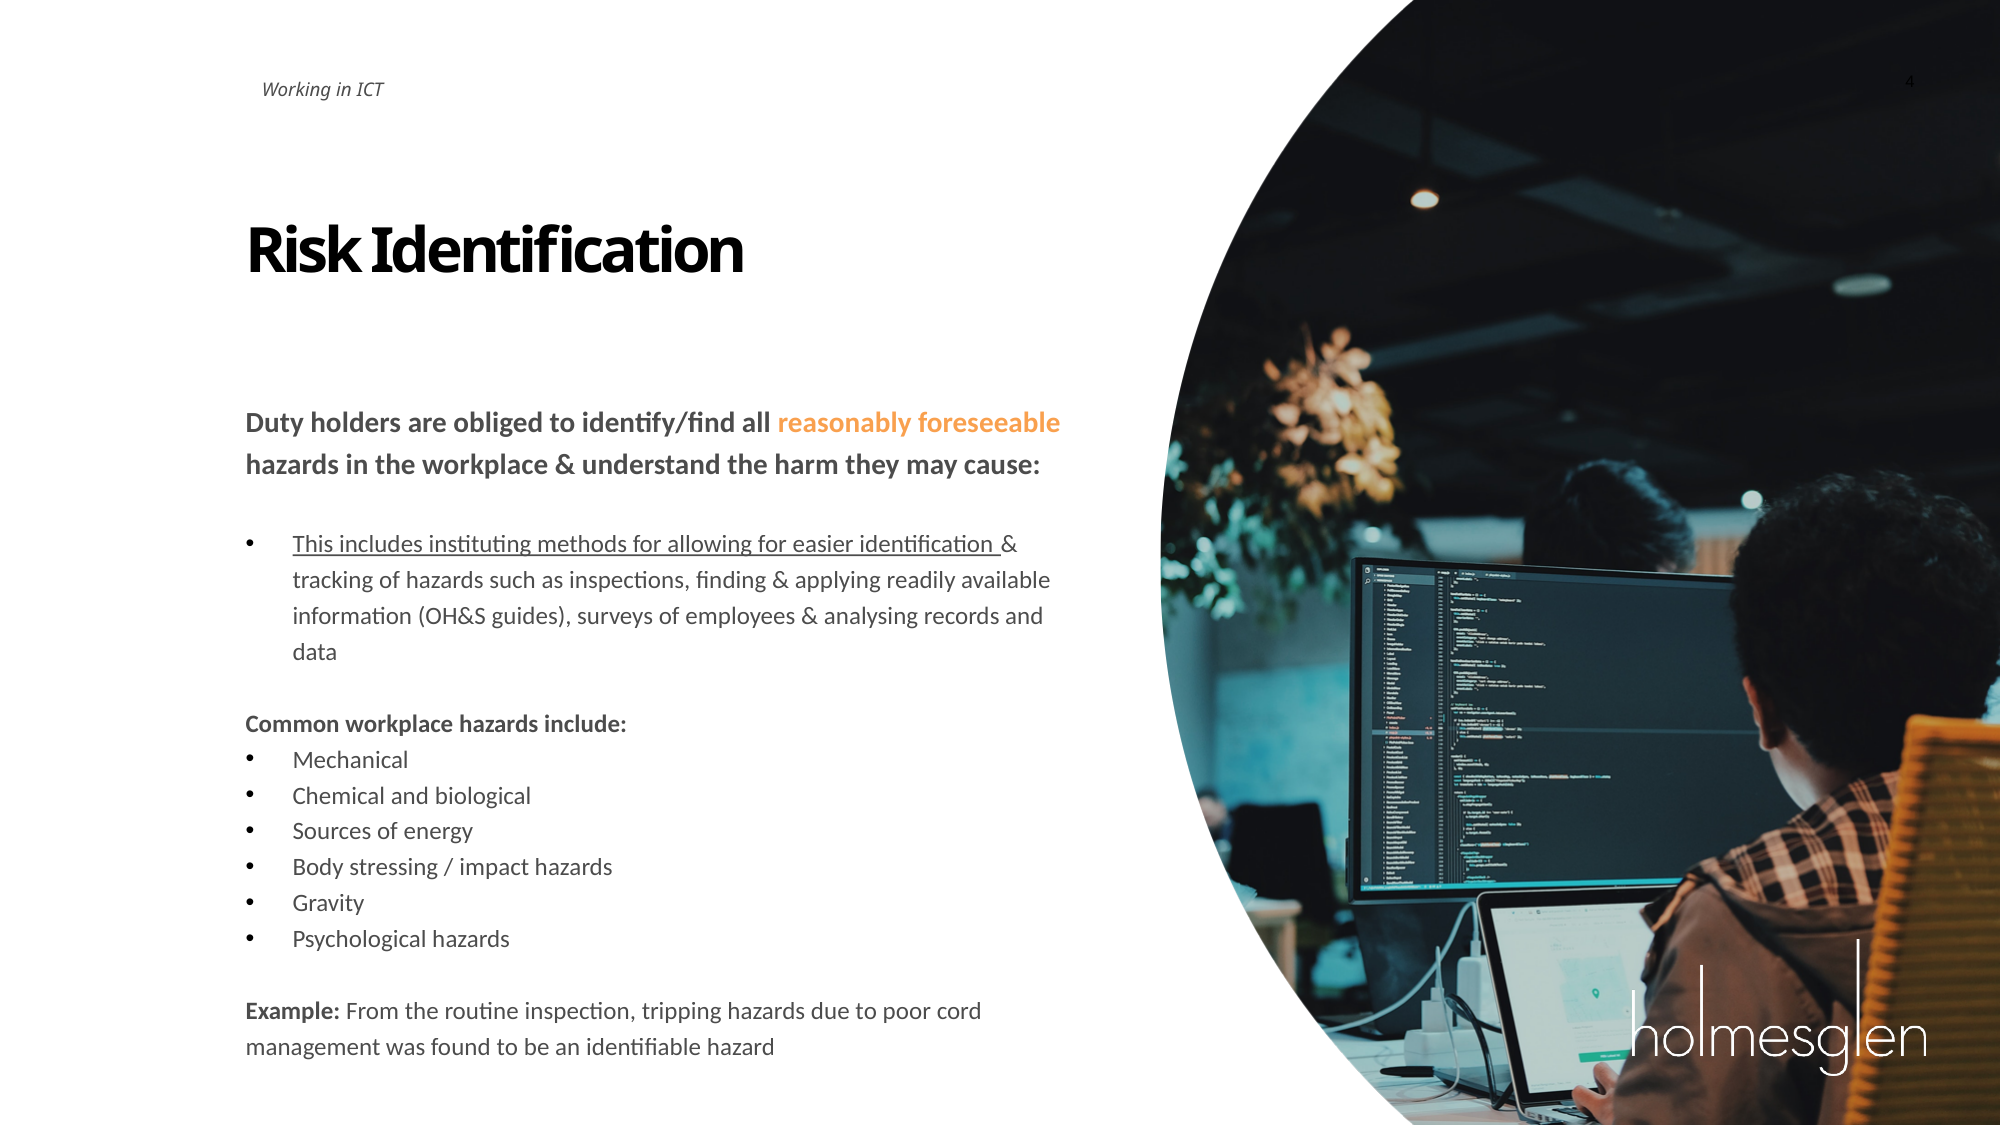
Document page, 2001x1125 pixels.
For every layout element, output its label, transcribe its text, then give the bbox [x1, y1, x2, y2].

text_box Duty holders are obliged to identify/find all reasonably foreseeable hazards in the workplace & understand the harm they may cause: This includes instituting methods for allowing for easier identification & tracking of hazards such as inspections, finding & applying readily available information (OH&S guides), surveys of employees & analysing records and data Common workplace hazards include: Mechanical Chemical and biological Sources of energy Body stressing / impact hazards Gravity Psychological hazards Example: From the routine inspection, tripping hazards due to poor cord management was found to be an identifiable hazard [245, 396, 1076, 1061]
list Working in ICT [261, 76, 756, 228]
title Risk Identification [245, 226, 1078, 397]
picture [1160, 0, 2000, 1125]
